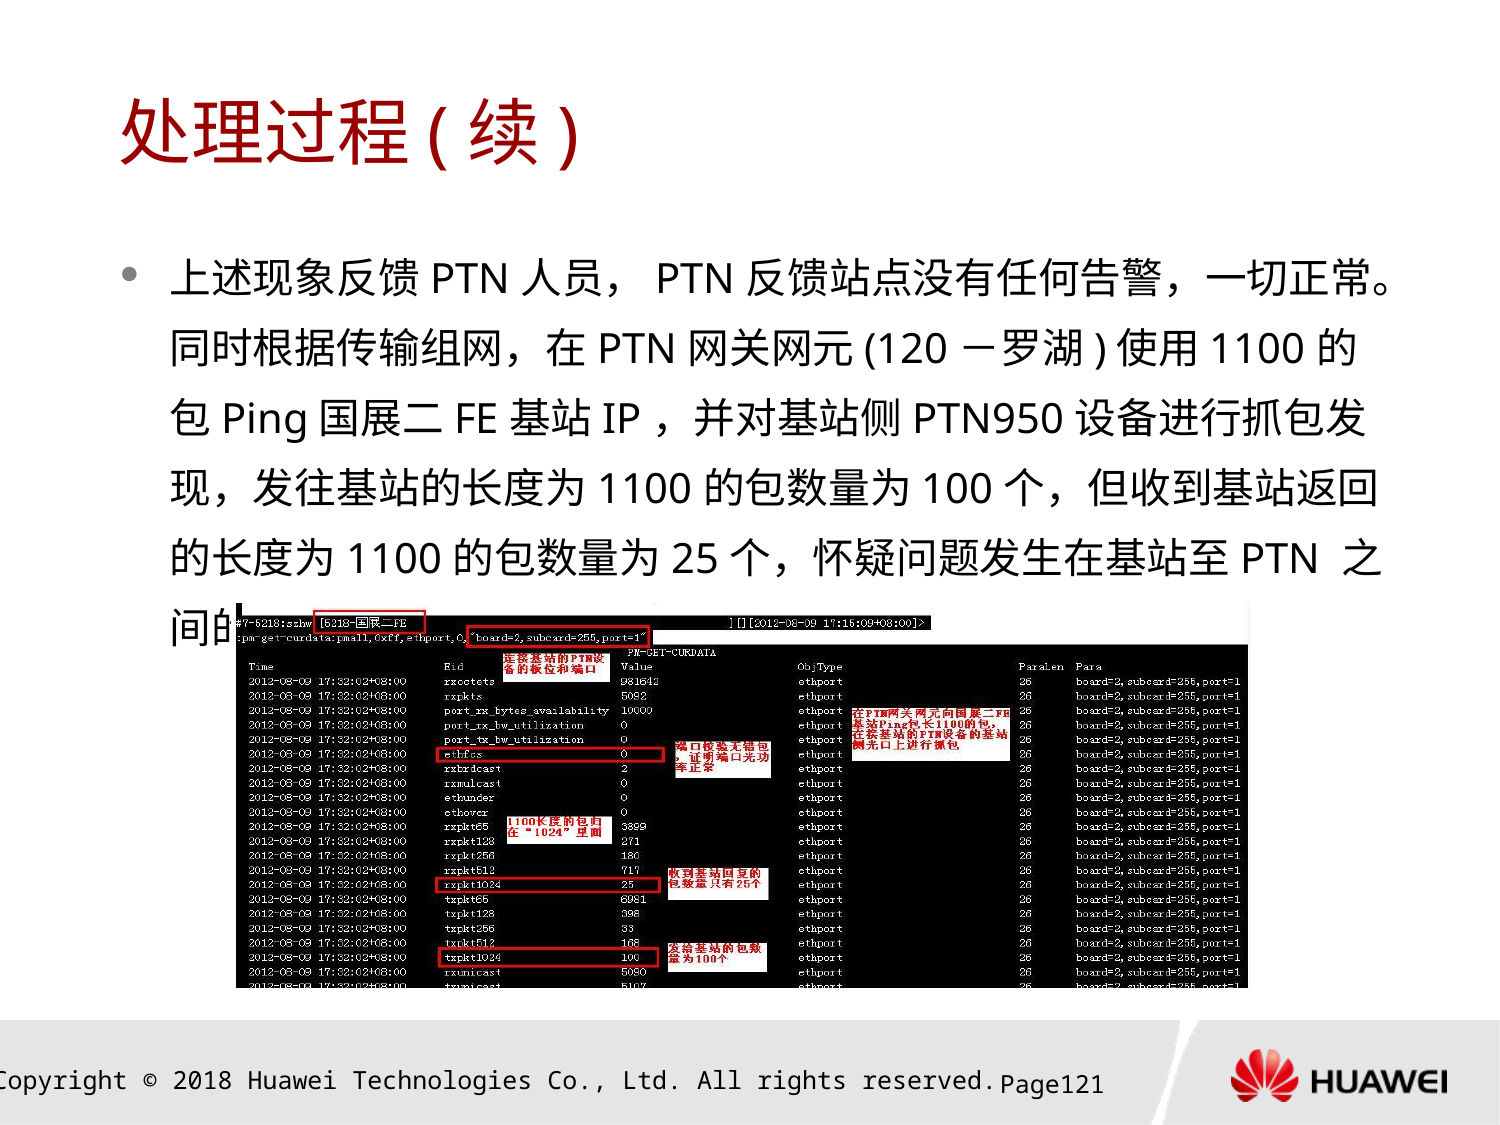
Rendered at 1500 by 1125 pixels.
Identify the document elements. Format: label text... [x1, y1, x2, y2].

title 处理过程(续) [104, 58, 1374, 202]
slide_number Page120 [999, 1070, 1250, 1125]
picture [0, 1020, 1500, 1125]
picture [231, 603, 1250, 988]
list 上述现象反馈PTN人员，PTN反馈站点没有任何告警，一切正常。同时根据传输组网，在PTN网关网元(120－罗湖)使用1100的包Ping国展二FE基站IP，并对基站侧PTN950设备进行抓包发现，发往基站的长度为1100的包数量为100个，但收到基站返回的长度为1100的包数量为25个，怀疑问题发生在基站至PTN 之间的线路上 [106, 225, 1409, 915]
